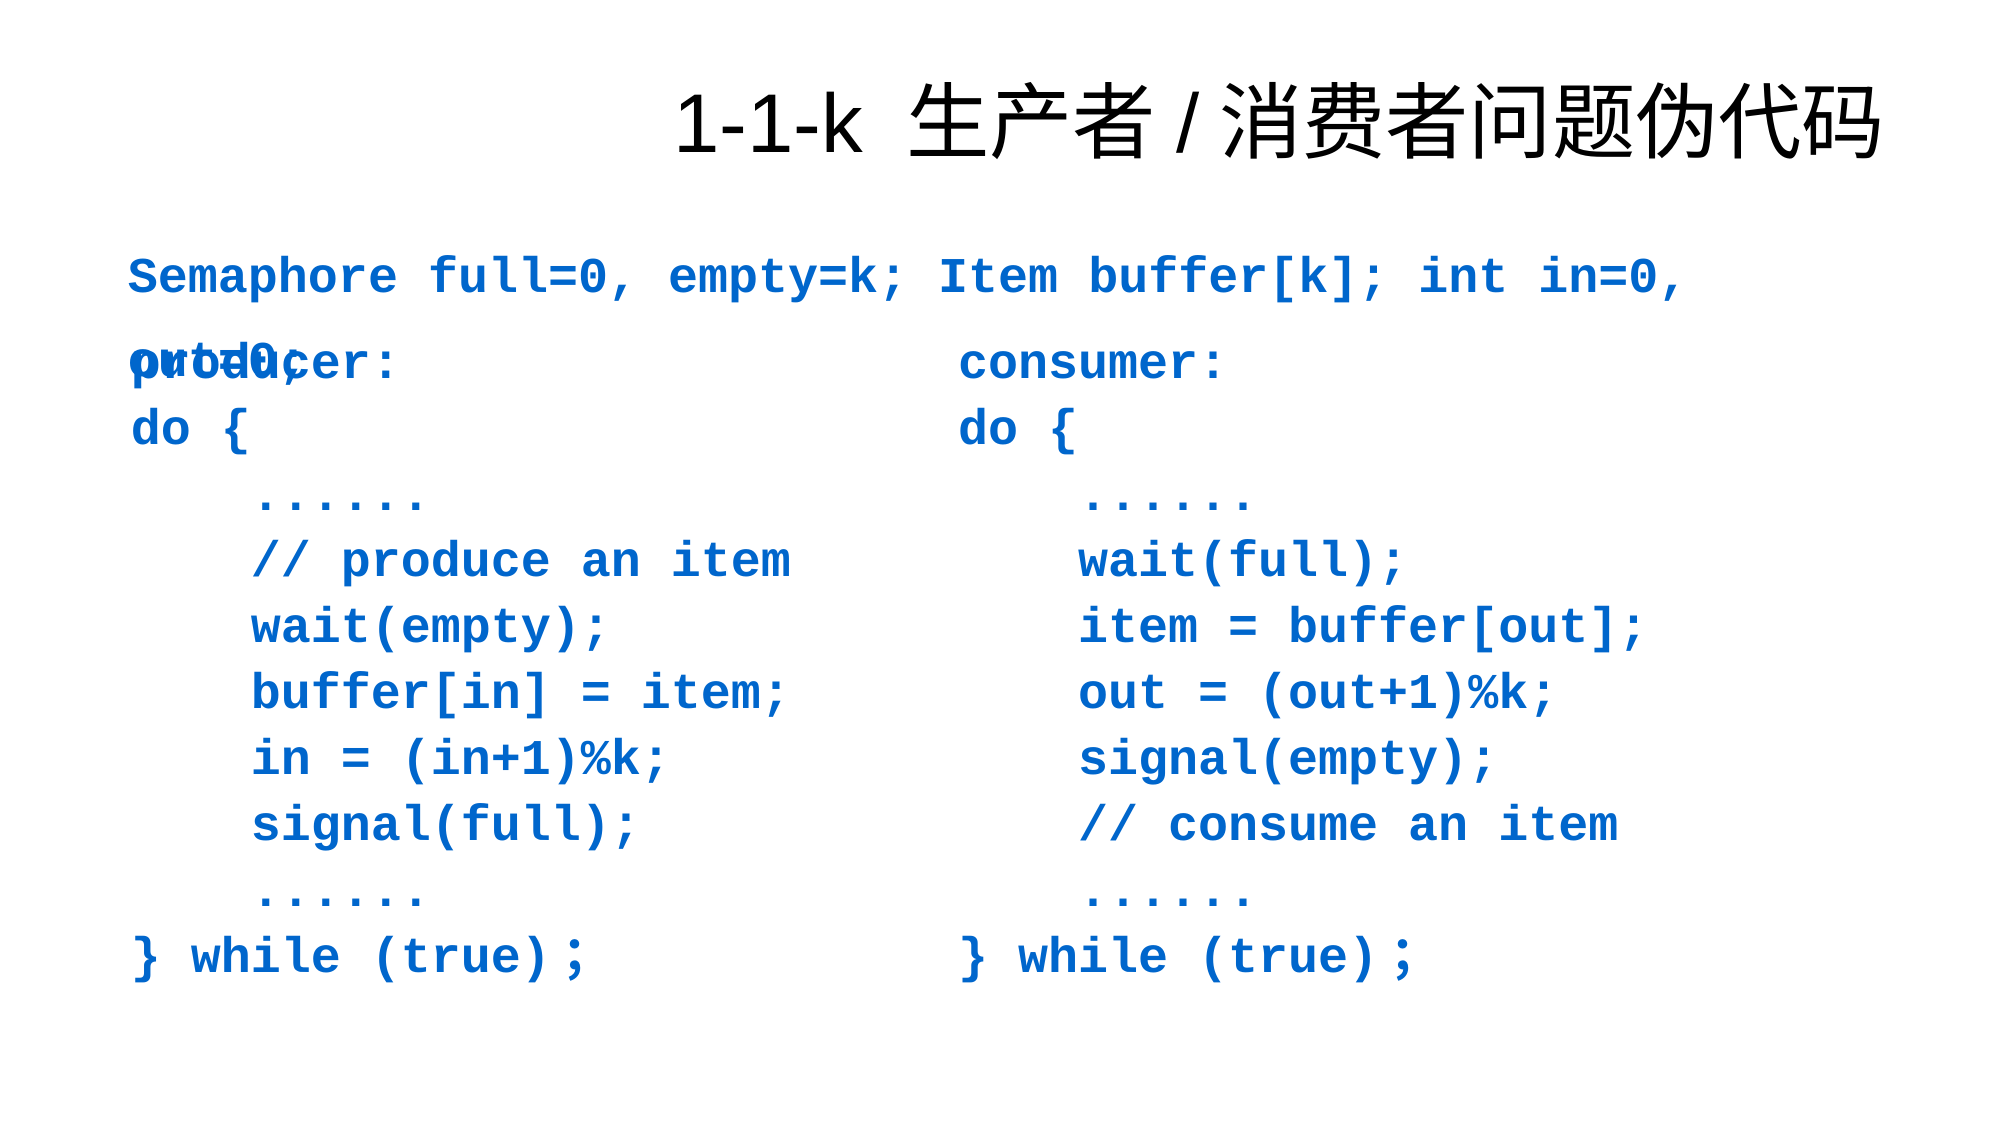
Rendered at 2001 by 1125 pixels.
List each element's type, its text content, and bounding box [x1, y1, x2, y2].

text_box Semaphore full=0, empty=k; Item buffer[k]; int in=0, out=0; [113, 211, 1904, 395]
text_box consumer: do { ...... wait(full); item = buffer[out]; out = (out+1)%k; signal(empty); // consume an item ...... } while (true)； [943, 395, 1740, 990]
title 1-1-k 生产者/消费者问题伪代码 [99, 44, 1901, 195]
text_box producer: do { ...... // produce an item wait(empty); buffer[in] = item; in = (in+1)%k; signal(full); ...... } while (true)； [115, 395, 943, 990]
